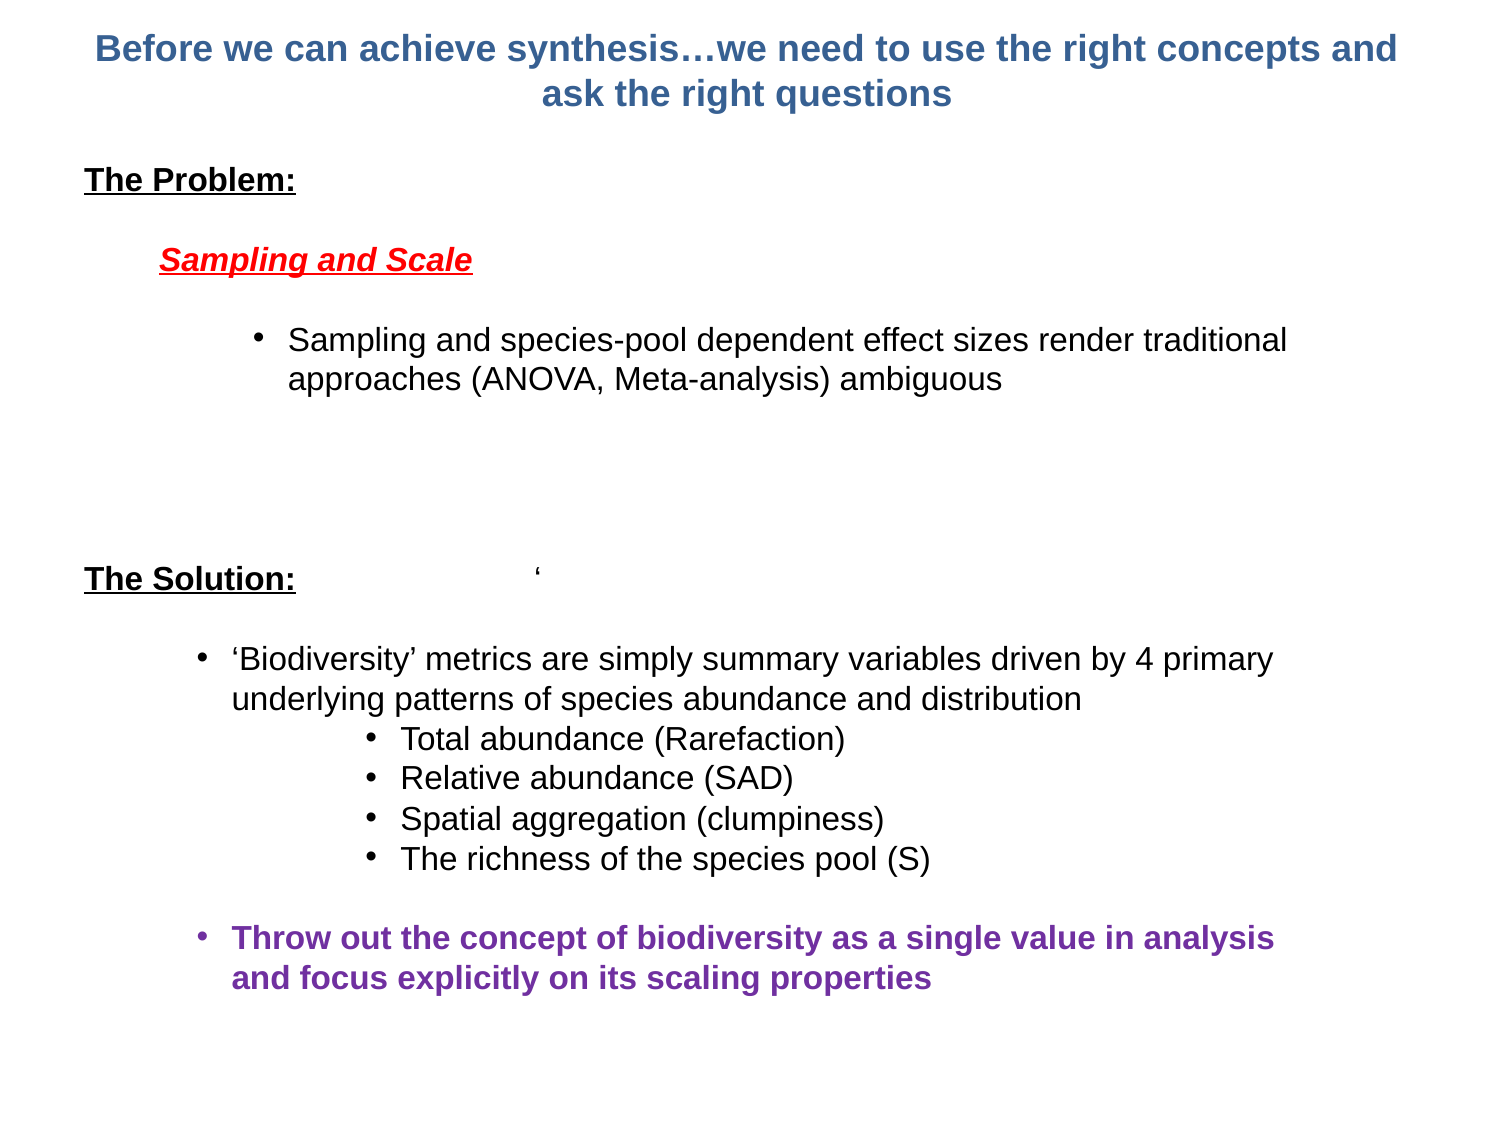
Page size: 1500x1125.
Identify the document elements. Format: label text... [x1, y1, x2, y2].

text_box Before we can achieve synthesis…we need to use the right concepts and ask the right questions [69, 16, 1425, 122]
text_box The Problem: Sampling and Scale Sampling and species-pool dependent effect sizes render traditional approaches (ANOVA, Meta-analysis) ambiguous The Solution: ‘ ‘Biodiversity’ metrics are simply summary variables driven by 4 primary underlying patterns of species abundance and distribution Total abundance (Rarefaction) Relative abundance (SAD) Spatial aggregation (clumpiness) The richness of the species pool (S) Throw out the concept of biodiversity as a single value in analysis and focus explicitly on its scaling properties [69, 150, 1307, 1004]
